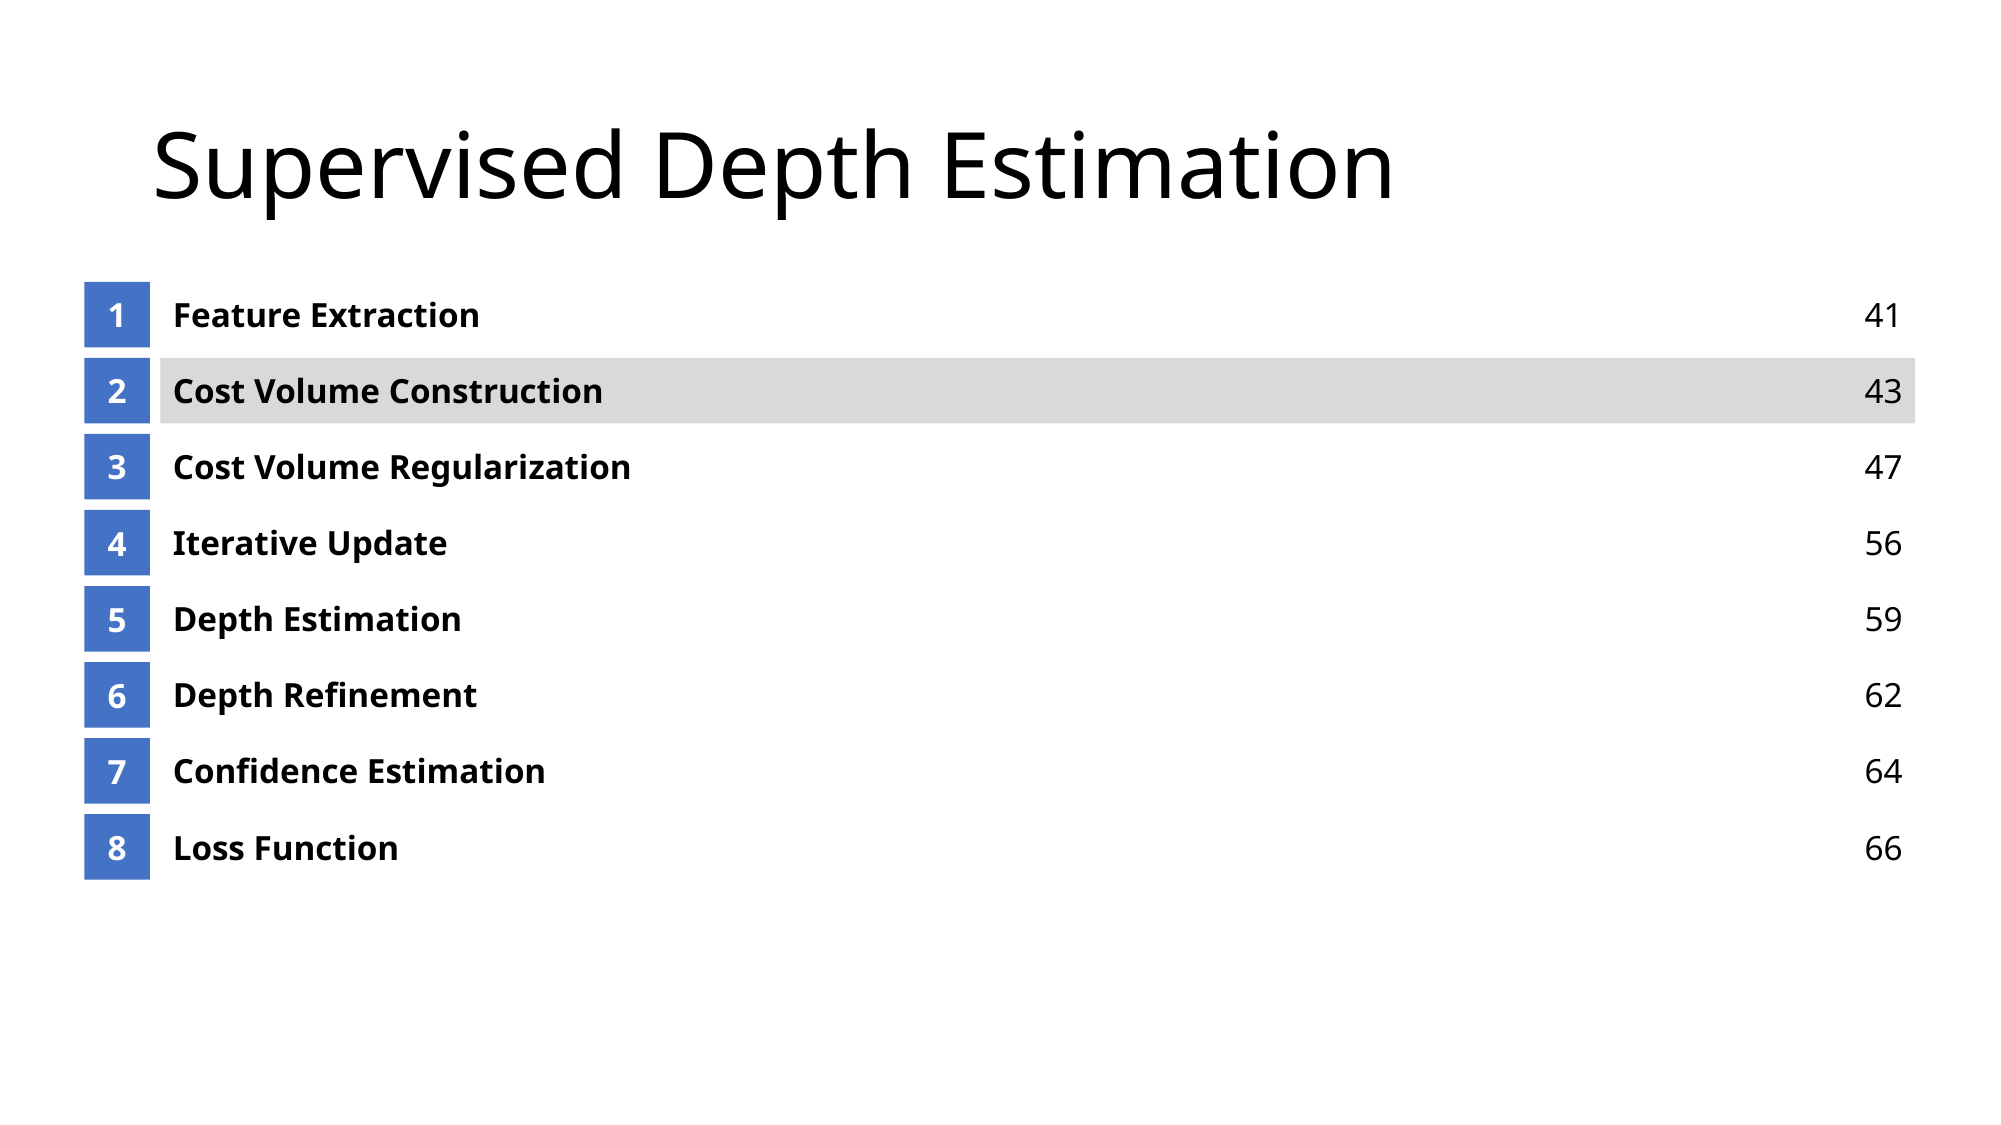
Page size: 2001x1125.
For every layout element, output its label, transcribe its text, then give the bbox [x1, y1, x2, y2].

text_box 41 [1884, 281, 1904, 348]
text_box 7 [83, 737, 151, 805]
text_box [1904, 357, 1916, 424]
text_box 3 [83, 433, 151, 500]
text_box Depth Refinement [159, 661, 597, 729]
text_box 43 [1884, 357, 1904, 424]
text_box [597, 357, 1884, 424]
text_box 66 [1884, 813, 1904, 881]
text_box Cost Volume Construction [159, 357, 597, 424]
text_box Cost Volume Regularization [159, 433, 597, 500]
text_box 47 [1884, 433, 1904, 500]
text_box 8 [83, 813, 151, 881]
text_box Feature Extraction [159, 281, 597, 348]
text_box Loss Function [159, 813, 597, 881]
text_box Confidence Estimation [159, 737, 597, 805]
text_box 4 [83, 509, 151, 577]
text_box Iterative Update [159, 509, 597, 577]
text_box 59 [1884, 585, 1904, 653]
text_box Depth Estimation [159, 585, 597, 653]
text_box 2 [83, 357, 151, 424]
text_box 62 [1884, 661, 1904, 729]
text_box 1 [83, 281, 151, 348]
text_box 56 [1884, 509, 1904, 577]
text_box 6 [83, 661, 151, 729]
text_box 5 [83, 585, 151, 653]
text_box 64 [1884, 737, 1904, 805]
title Supervised Depth Estimation [137, 59, 1863, 278]
